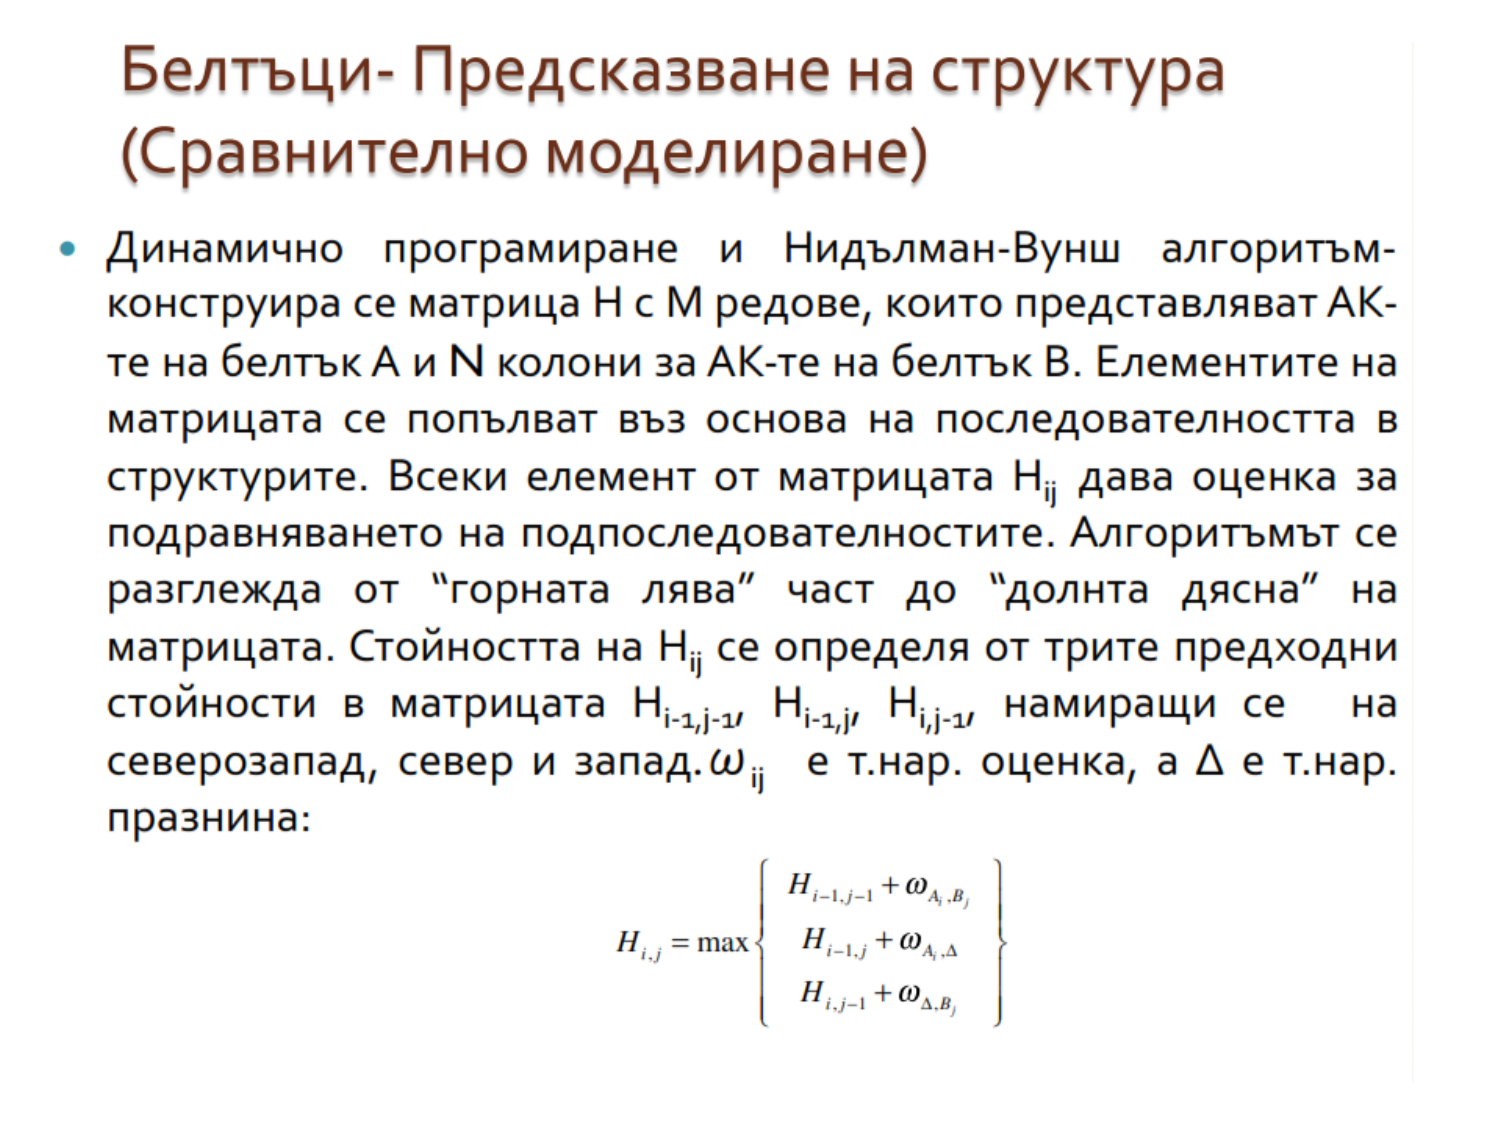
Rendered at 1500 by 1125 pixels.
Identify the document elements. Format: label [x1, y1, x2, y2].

picture [47, 42, 1453, 1083]
